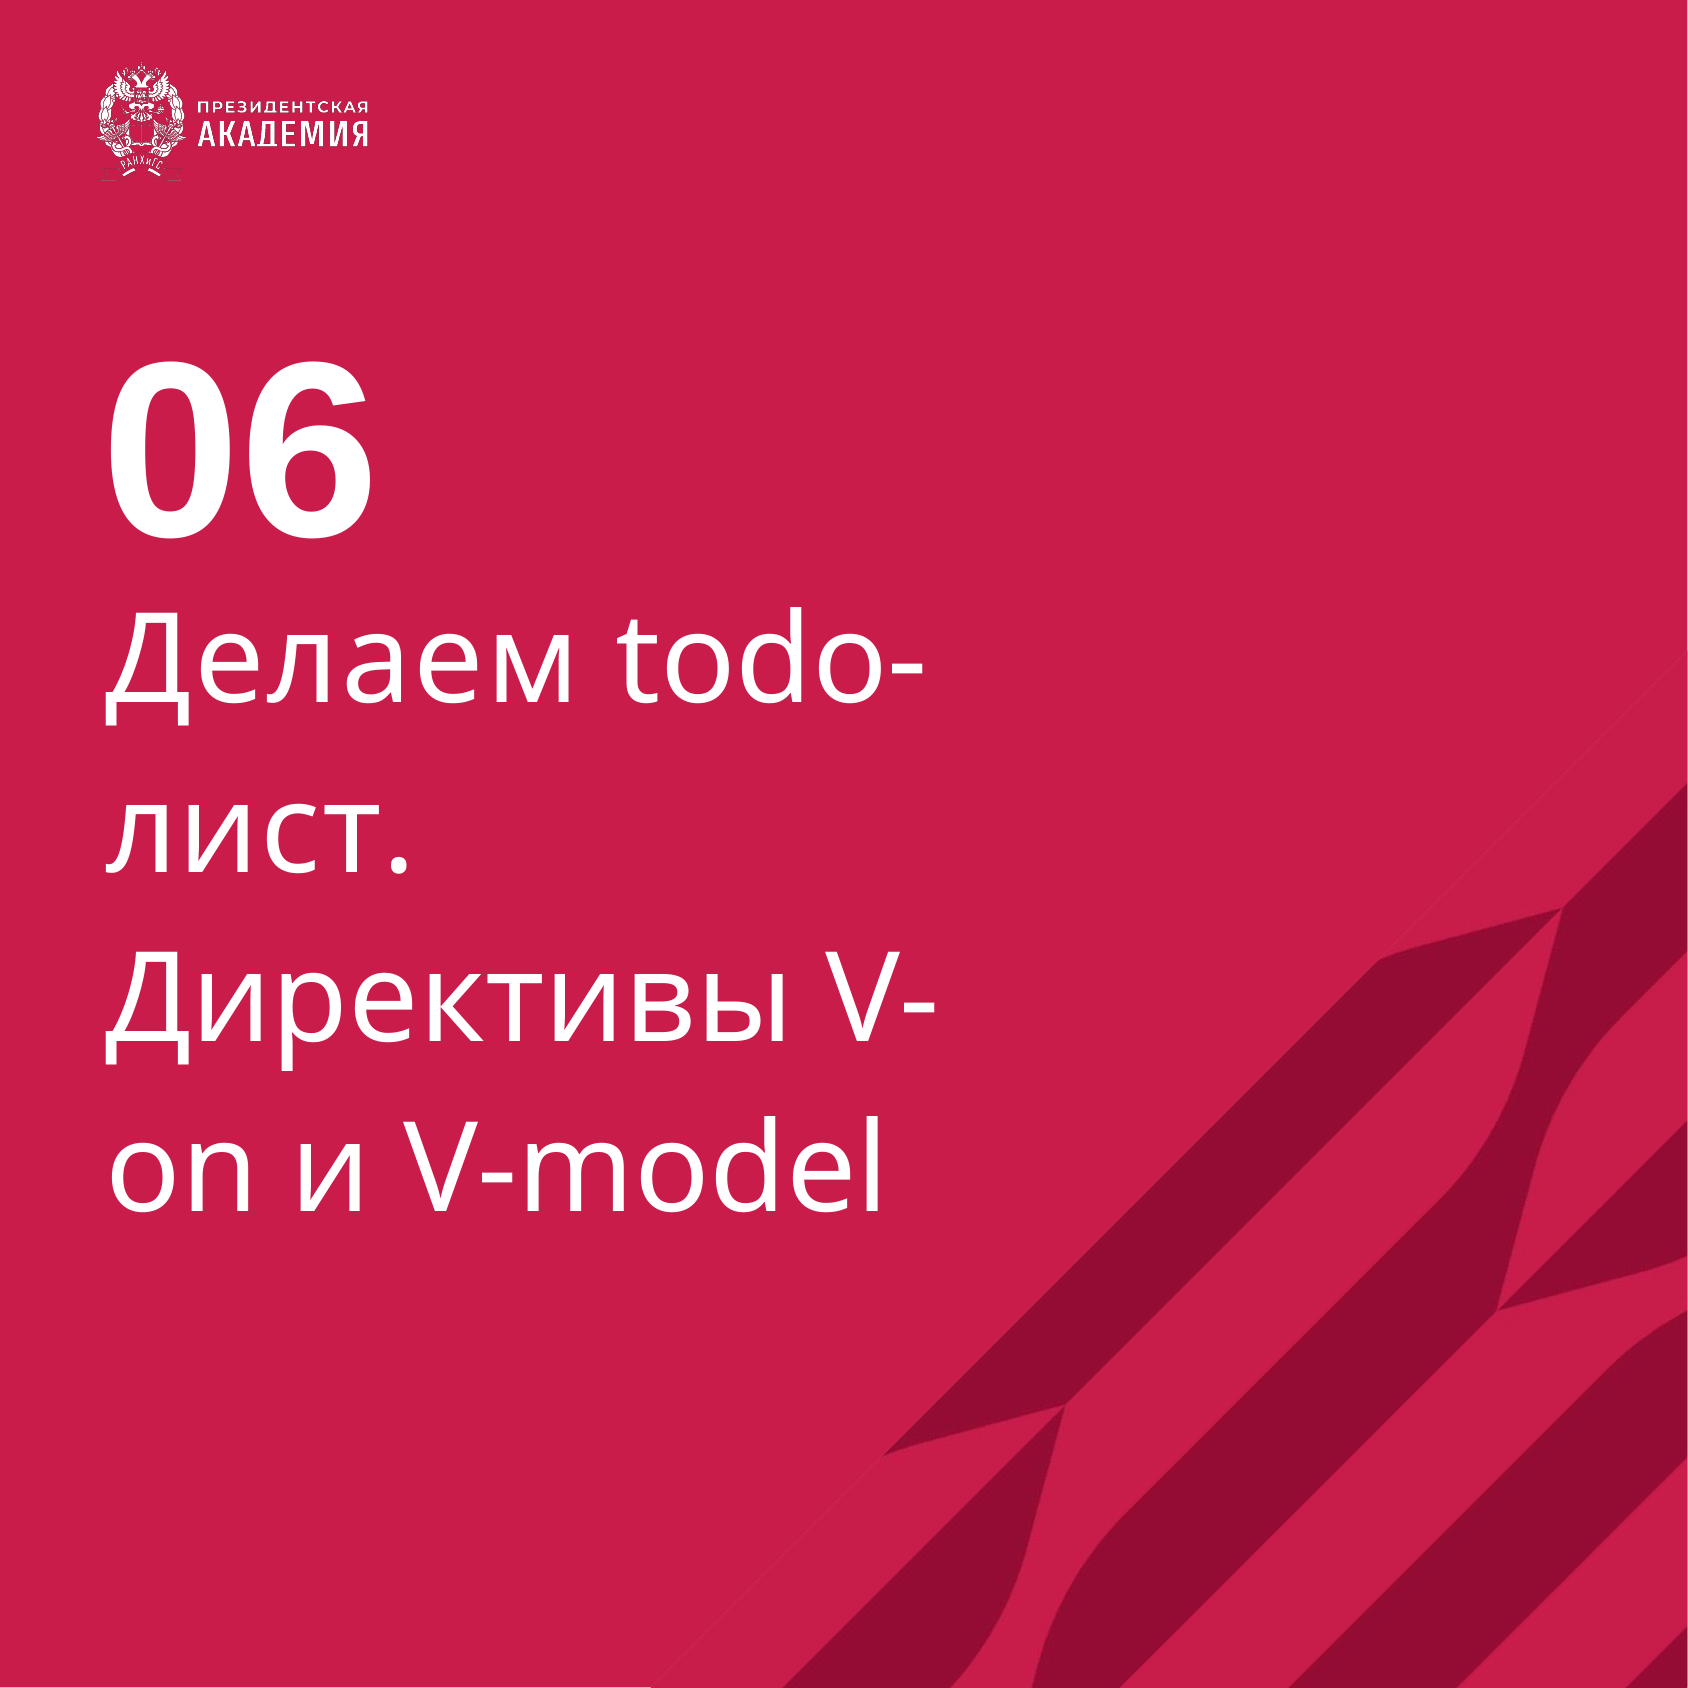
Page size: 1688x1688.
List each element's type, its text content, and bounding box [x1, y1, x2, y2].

text_box Делаем todo- лист. Директивы V-on и V-model [103, 556, 1058, 1236]
title 06 [99, 284, 382, 587]
picture [649, 649, 1688, 1688]
picture [70, 44, 392, 205]
text_box [0, 0, 1688, 1688]
